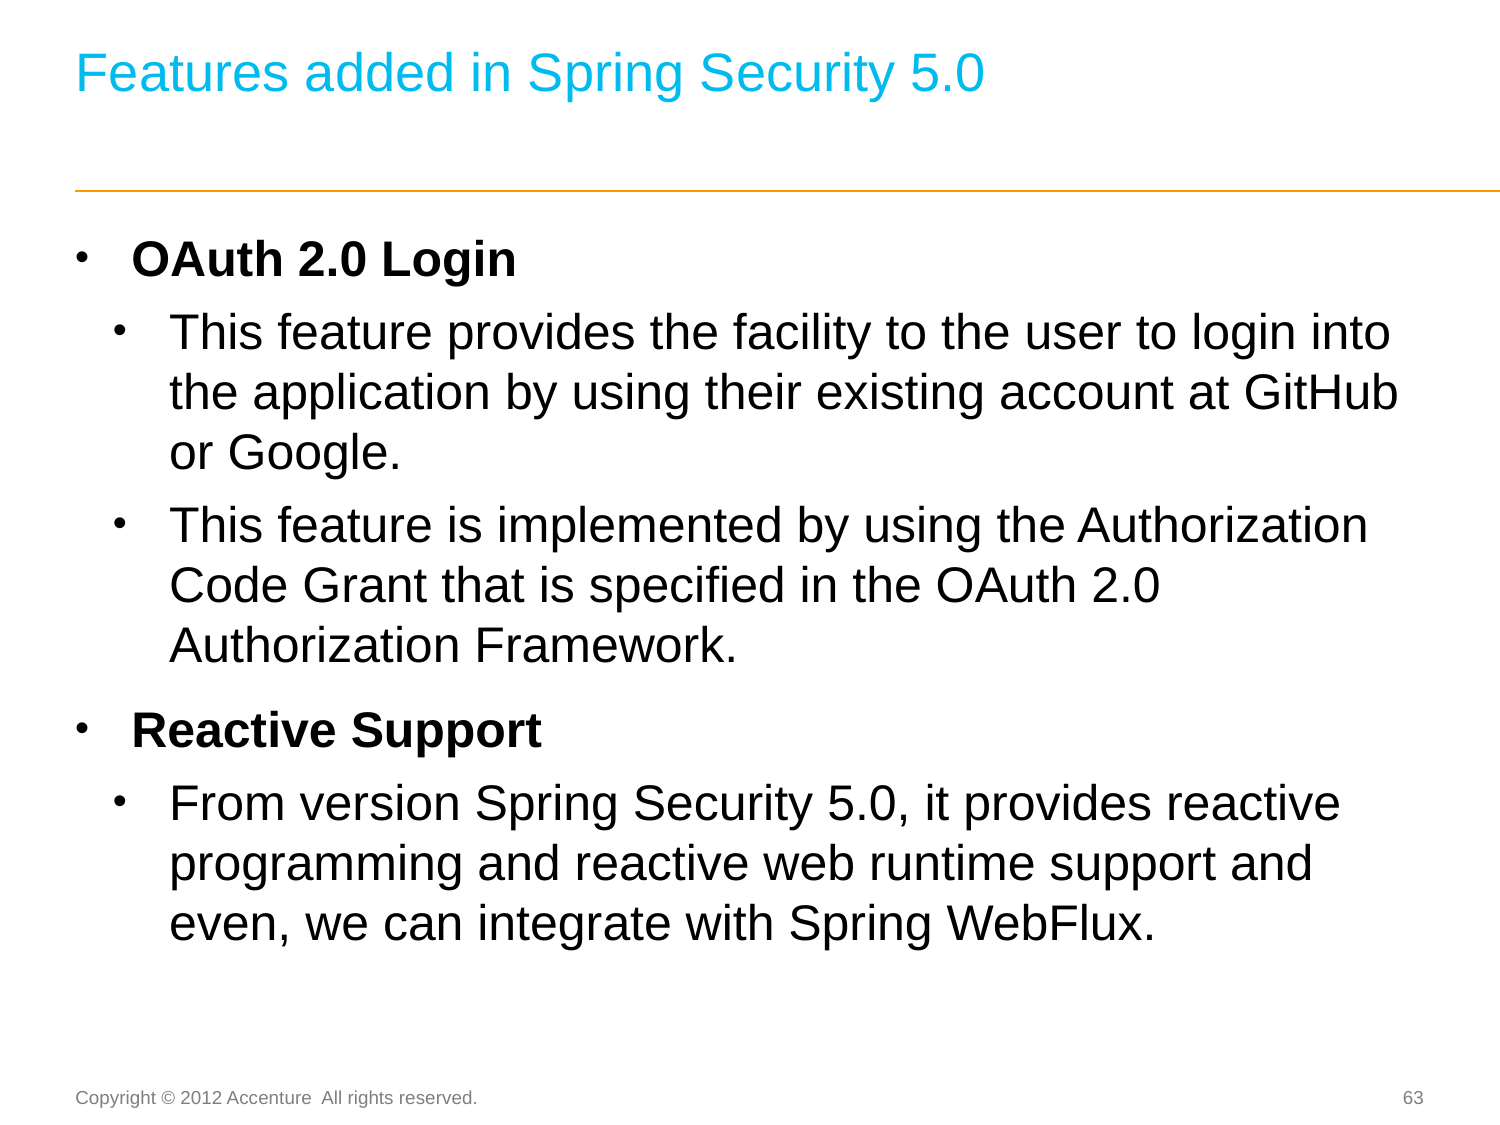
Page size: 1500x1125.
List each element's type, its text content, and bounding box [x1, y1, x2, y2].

title Features added in Spring Security 5.0 [75, 27, 1422, 157]
list OAuth 2.0 Login This feature provides the facility to the user to login into the application by using their existing account at GitHub or Google. This feature is implemented by using the Authorization Code Grant that is specified in the OAuth 2.0 Authorization Framework. Reactive Support From version Spring Security 5.0, it provides reactive programming and reactive web runtime support and even, we can integrate with Spring WebFlux. [75, 226, 1425, 1018]
